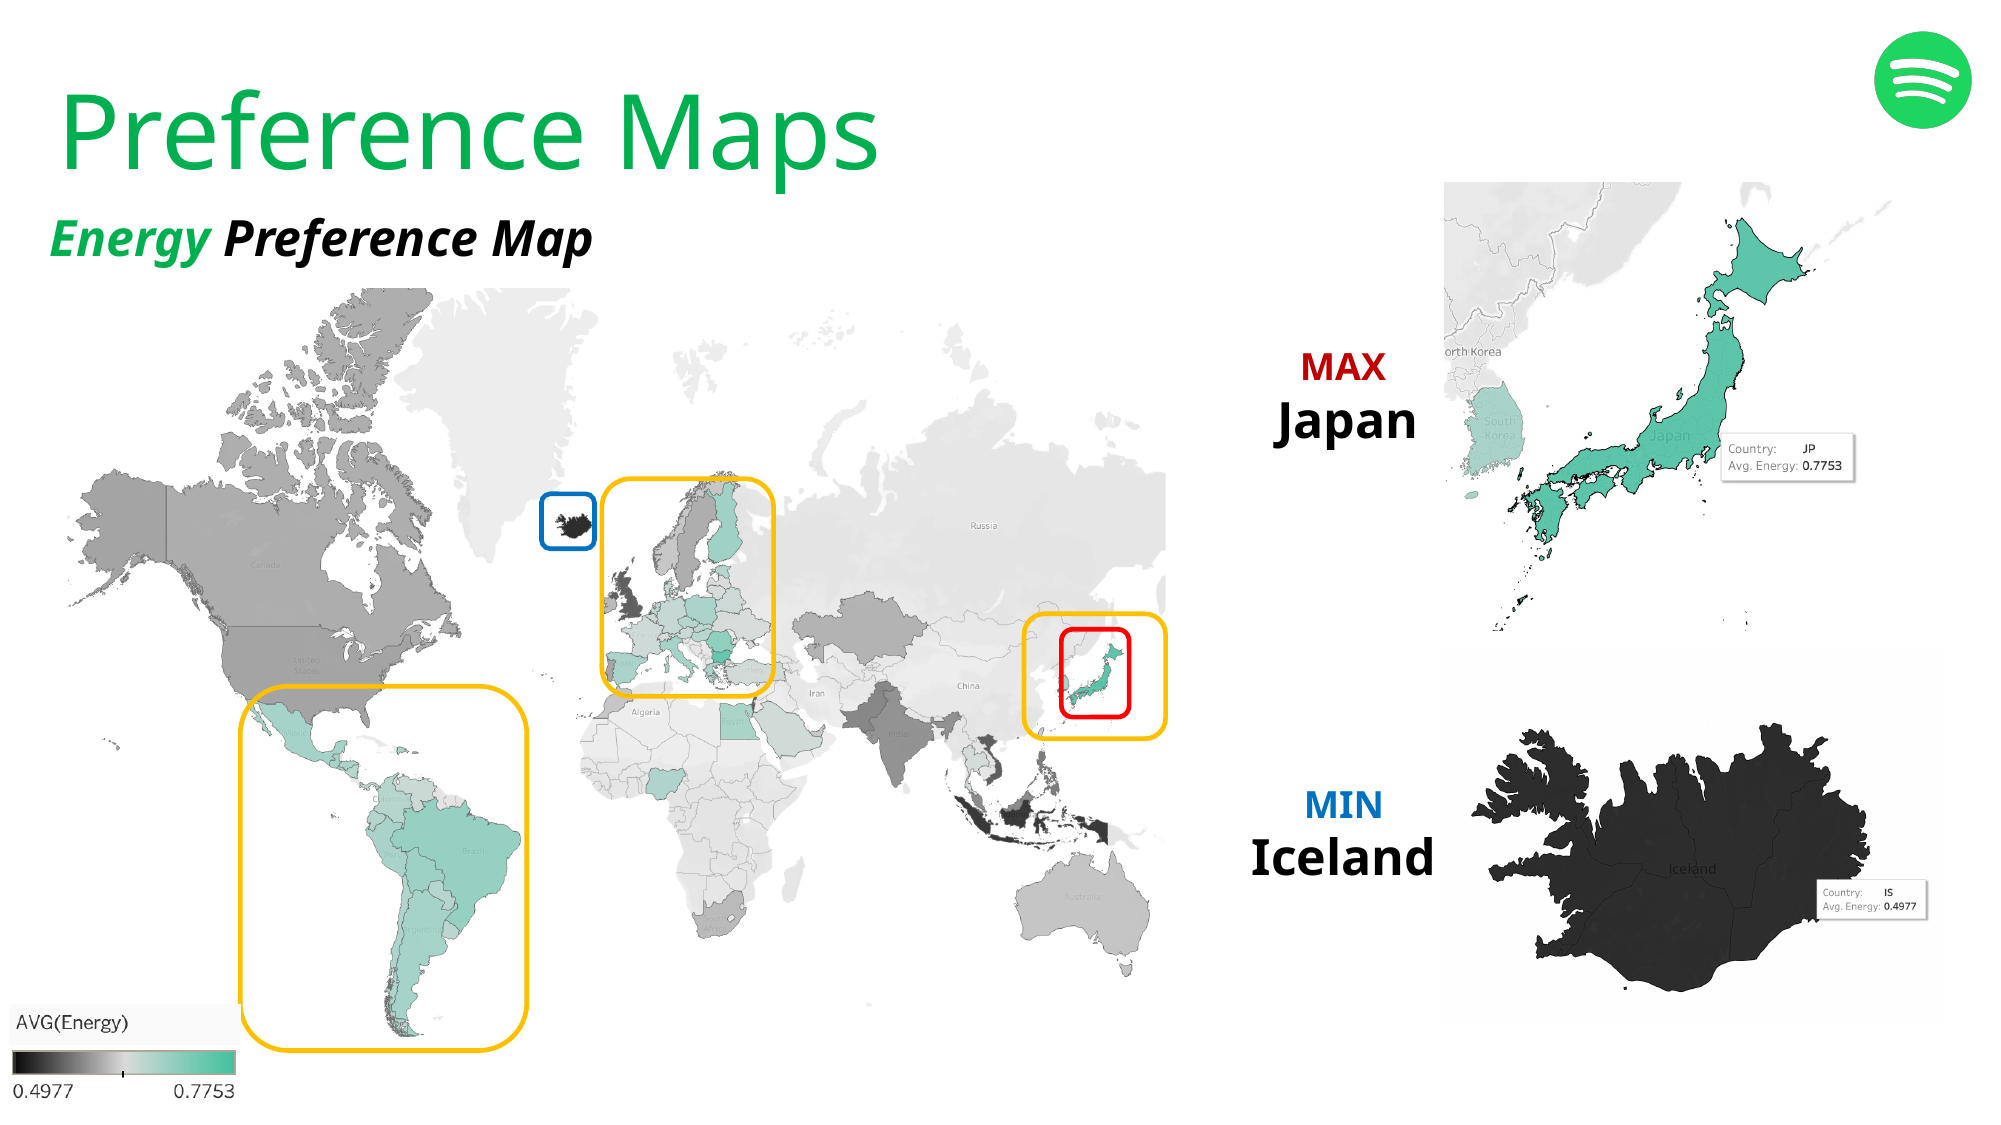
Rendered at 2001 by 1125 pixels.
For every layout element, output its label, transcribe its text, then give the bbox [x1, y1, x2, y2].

text_box MAX Japan [1262, 335, 1434, 456]
text_box MIN Iceland [1236, 773, 1436, 894]
text_box [253, 1038, 514, 1053]
picture [1872, 29, 1974, 131]
picture [1444, 181, 1894, 632]
title Preference Maps [42, 13, 1885, 200]
picture [9, 287, 1167, 1106]
text_box Energy Preference Map [34, 199, 610, 274]
picture [1436, 648, 1945, 1038]
